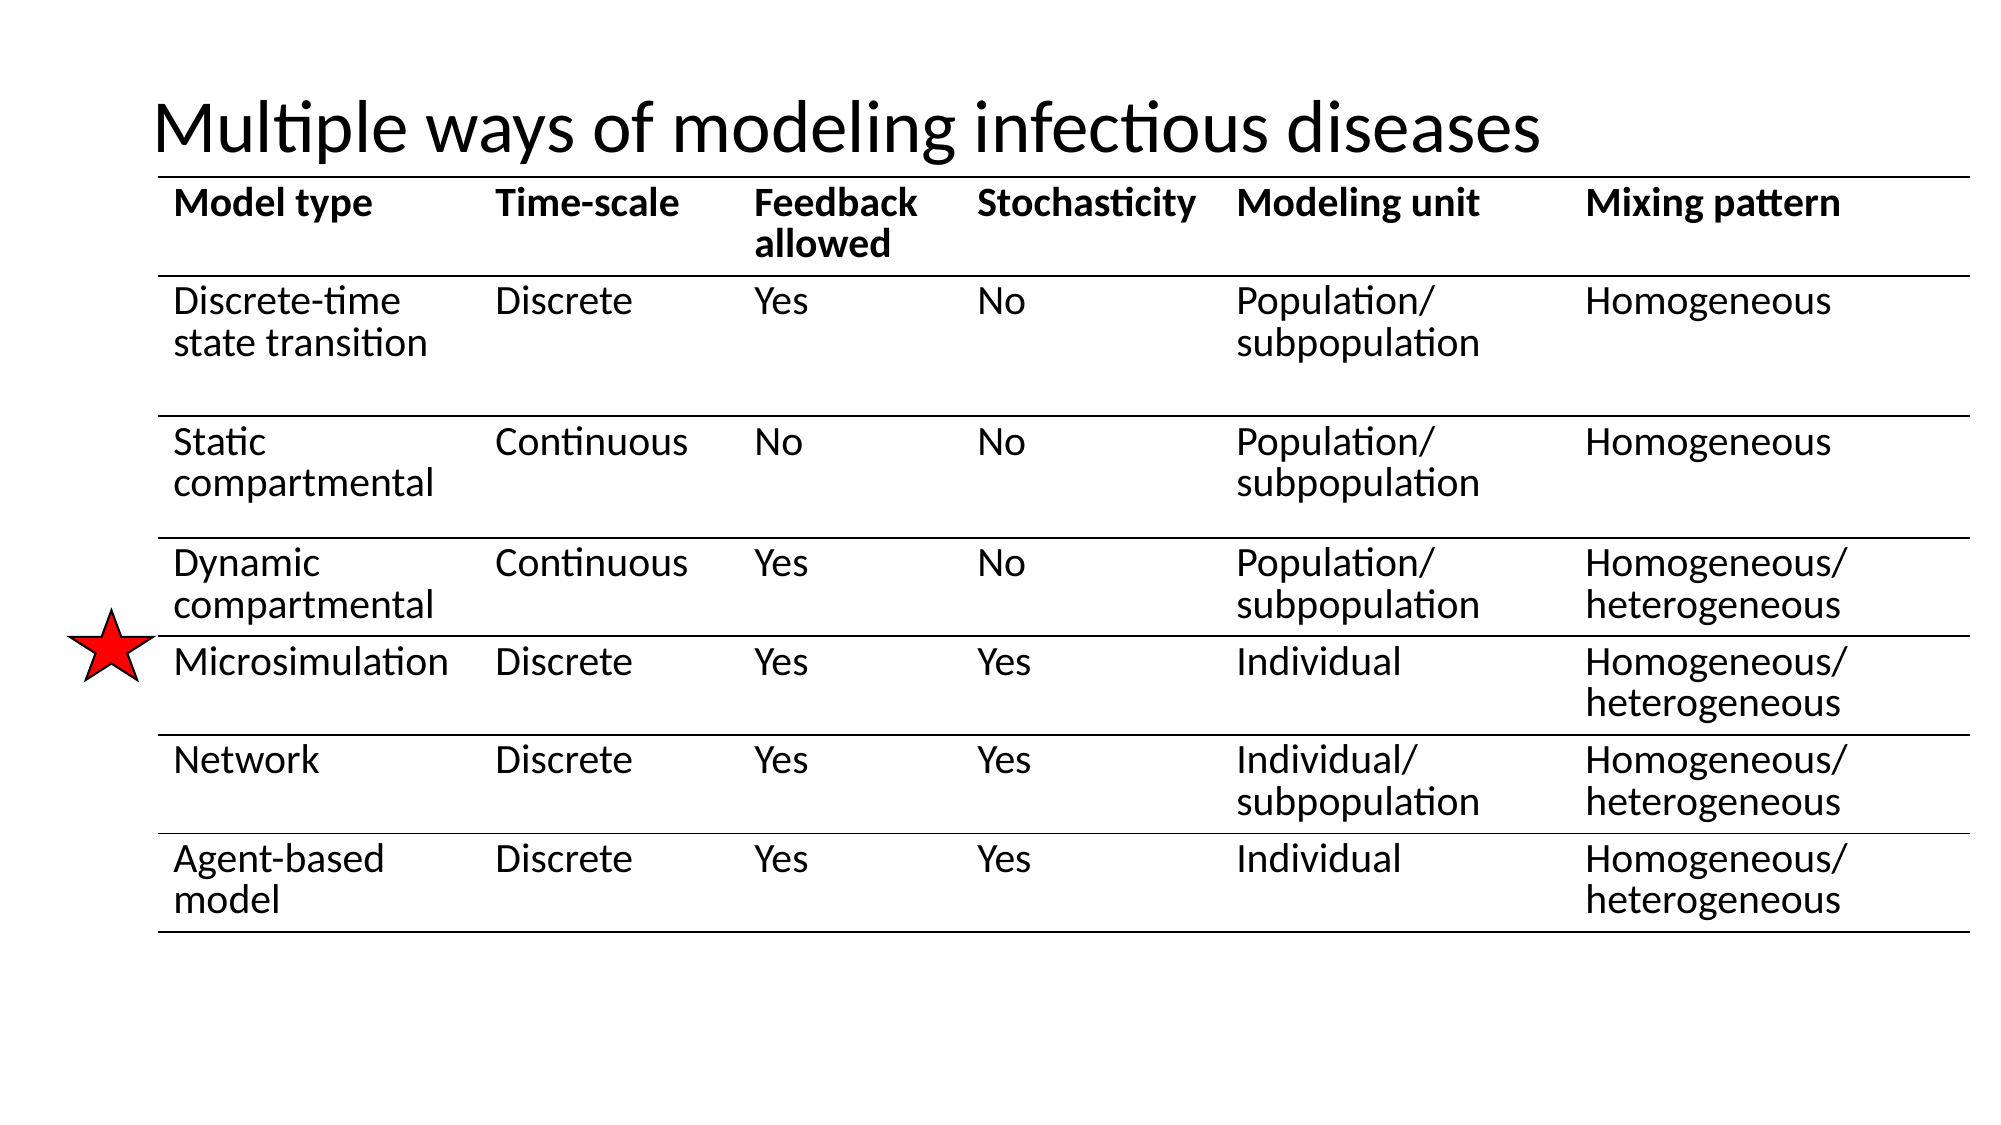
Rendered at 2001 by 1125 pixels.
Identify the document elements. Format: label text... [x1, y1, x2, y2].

table_header Modeling unit [1221, 178, 1570, 275]
table_cell No [739, 417, 962, 537]
table_cell Yes [962, 637, 1221, 734]
table_cell Homogeneous/ heterogeneous [1570, 637, 1970, 734]
table_cell Homogeneous [1570, 277, 1970, 415]
table_cell Population/ subpopulation [1221, 417, 1570, 537]
table_cell Population/ subpopulation [1221, 539, 1570, 635]
table_cell No [962, 417, 1221, 537]
table_cell Individual/ subpopulation [1221, 736, 1570, 833]
table_header Time-scale [480, 178, 739, 275]
table_cell Yes [962, 834, 1221, 931]
table_cell Individual [1221, 637, 1570, 734]
table_cell Discrete [480, 736, 739, 833]
table_cell Homogeneous/ heterogeneous [1570, 539, 1970, 635]
table_cell Yes [739, 736, 962, 833]
table_header Feedback allowed [739, 178, 962, 275]
table_cell Yes [739, 637, 962, 734]
table_cell Discrete [480, 834, 739, 931]
table_cell Homogeneous/ heterogeneous [1570, 834, 1970, 931]
table_cell No [962, 539, 1221, 635]
table_cell Homogeneous [1570, 417, 1970, 537]
table_cell Individual [1221, 834, 1570, 931]
table_cell Network [158, 736, 480, 833]
table_cell Yes [739, 834, 962, 931]
table_header Model type [158, 178, 480, 275]
title Multiple ways of modeling infectious diseases [137, 59, 1863, 198]
table_cell Discrete [480, 637, 739, 734]
table_cell Agent-based model [158, 834, 480, 931]
table_cell Dynamic compartmental [158, 539, 480, 635]
table_header Mixing pattern [1570, 178, 1970, 275]
table_cell No [962, 277, 1221, 415]
table_cell Yes [739, 539, 962, 635]
table_cell Homogeneous/ heterogeneous [1570, 736, 1970, 833]
table_cell Static compartmental [158, 417, 480, 537]
table_cell Yes [739, 277, 962, 415]
table_cell Yes [962, 736, 1221, 833]
table_cell Discrete-time state transition [158, 277, 480, 415]
table_header Stochasticity [962, 178, 1221, 275]
table_cell Population/ subpopulation [1221, 277, 1570, 415]
table_cell Continuous [480, 417, 739, 537]
table_cell Microsimulation [158, 637, 480, 734]
table_cell Discrete [480, 277, 739, 415]
text_box [66, 607, 157, 683]
table_cell Continuous [480, 539, 739, 635]
